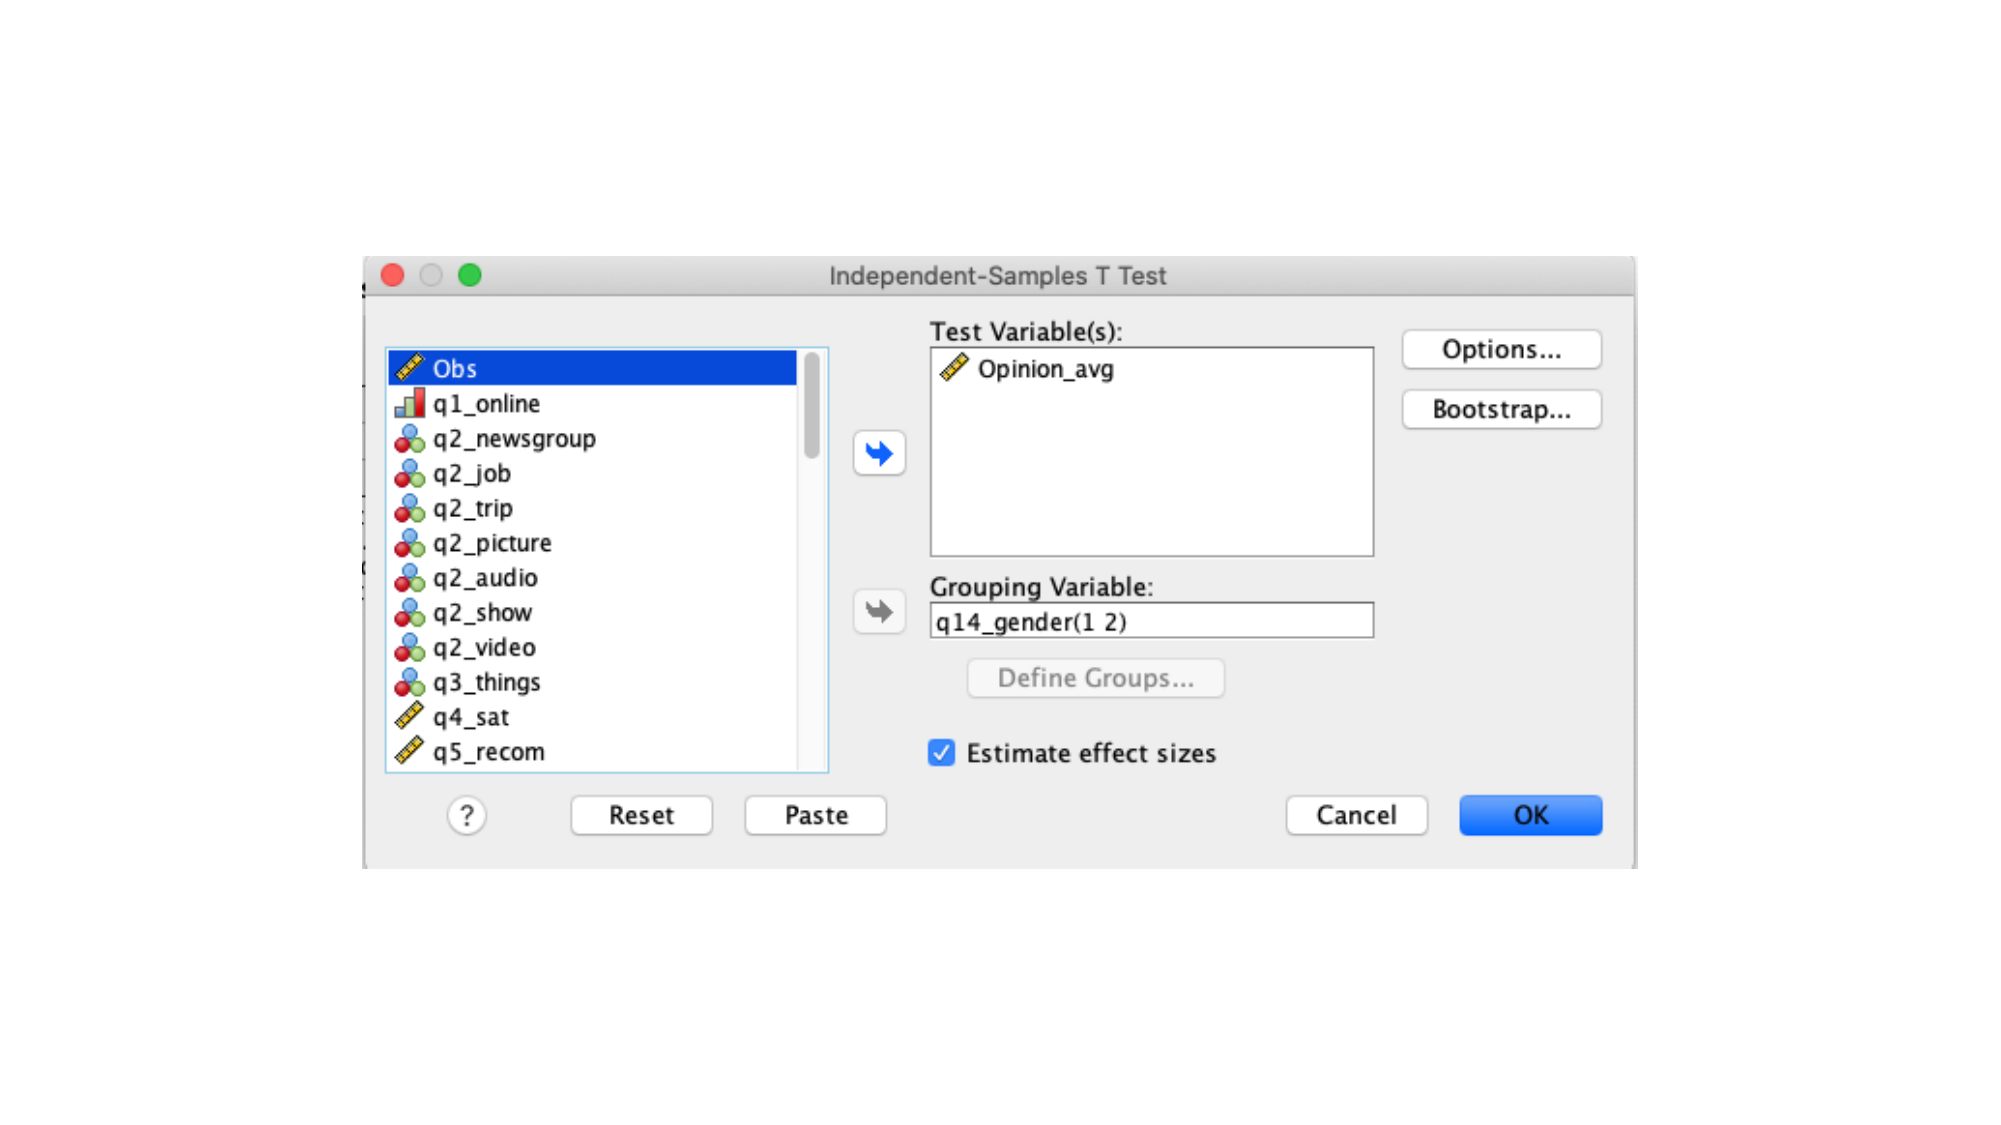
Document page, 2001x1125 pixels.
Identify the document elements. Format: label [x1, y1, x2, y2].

picture [362, 256, 1638, 869]
